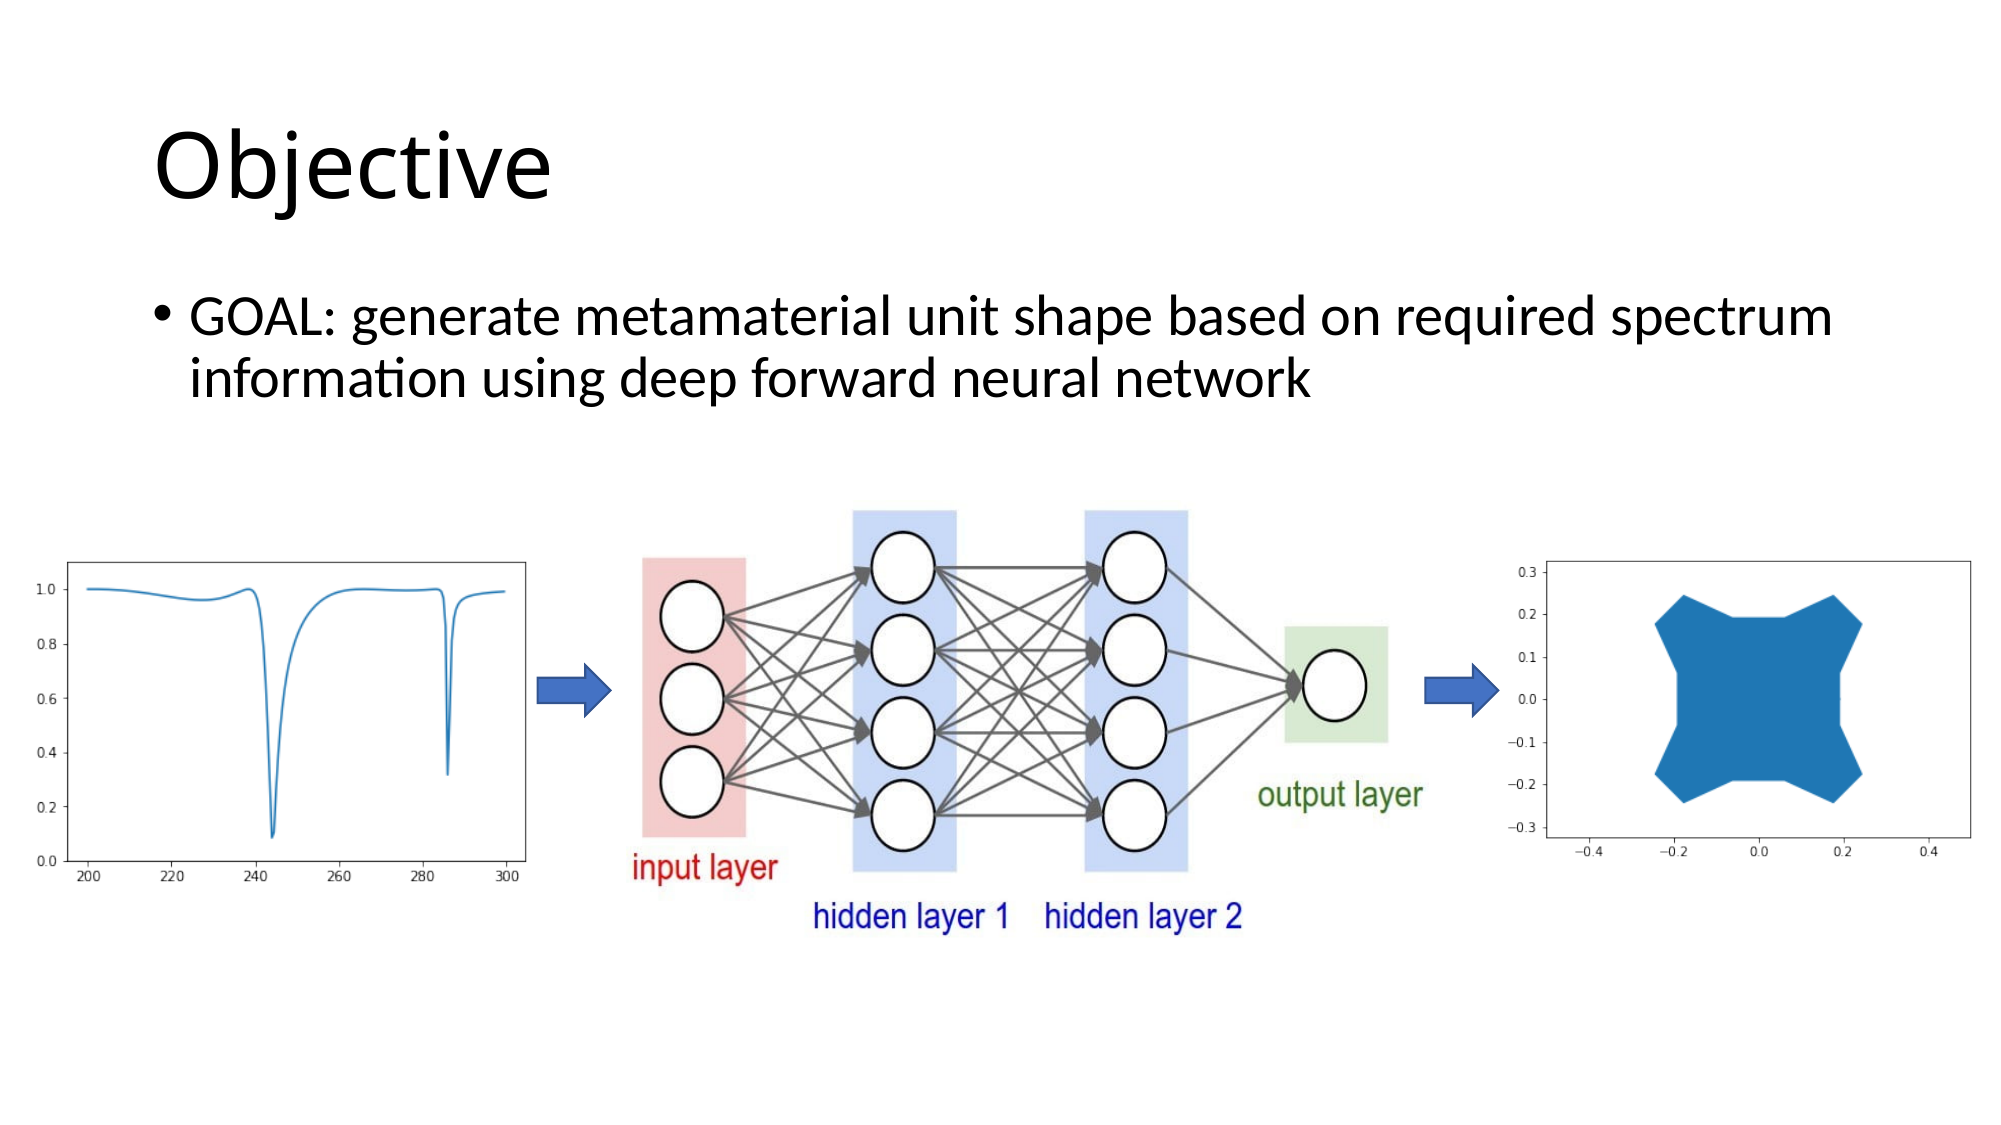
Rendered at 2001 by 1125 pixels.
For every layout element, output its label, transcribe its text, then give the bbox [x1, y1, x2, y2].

picture [626, 500, 1429, 942]
picture [1498, 548, 1983, 868]
list GOAL: generate metamaterial unit shape based on required spectrum information using deep forward neural network [137, 277, 1863, 1054]
picture [26, 548, 539, 894]
text_box [1429, 662, 1498, 719]
title Objective [137, 59, 1863, 277]
text_box [539, 662, 612, 719]
